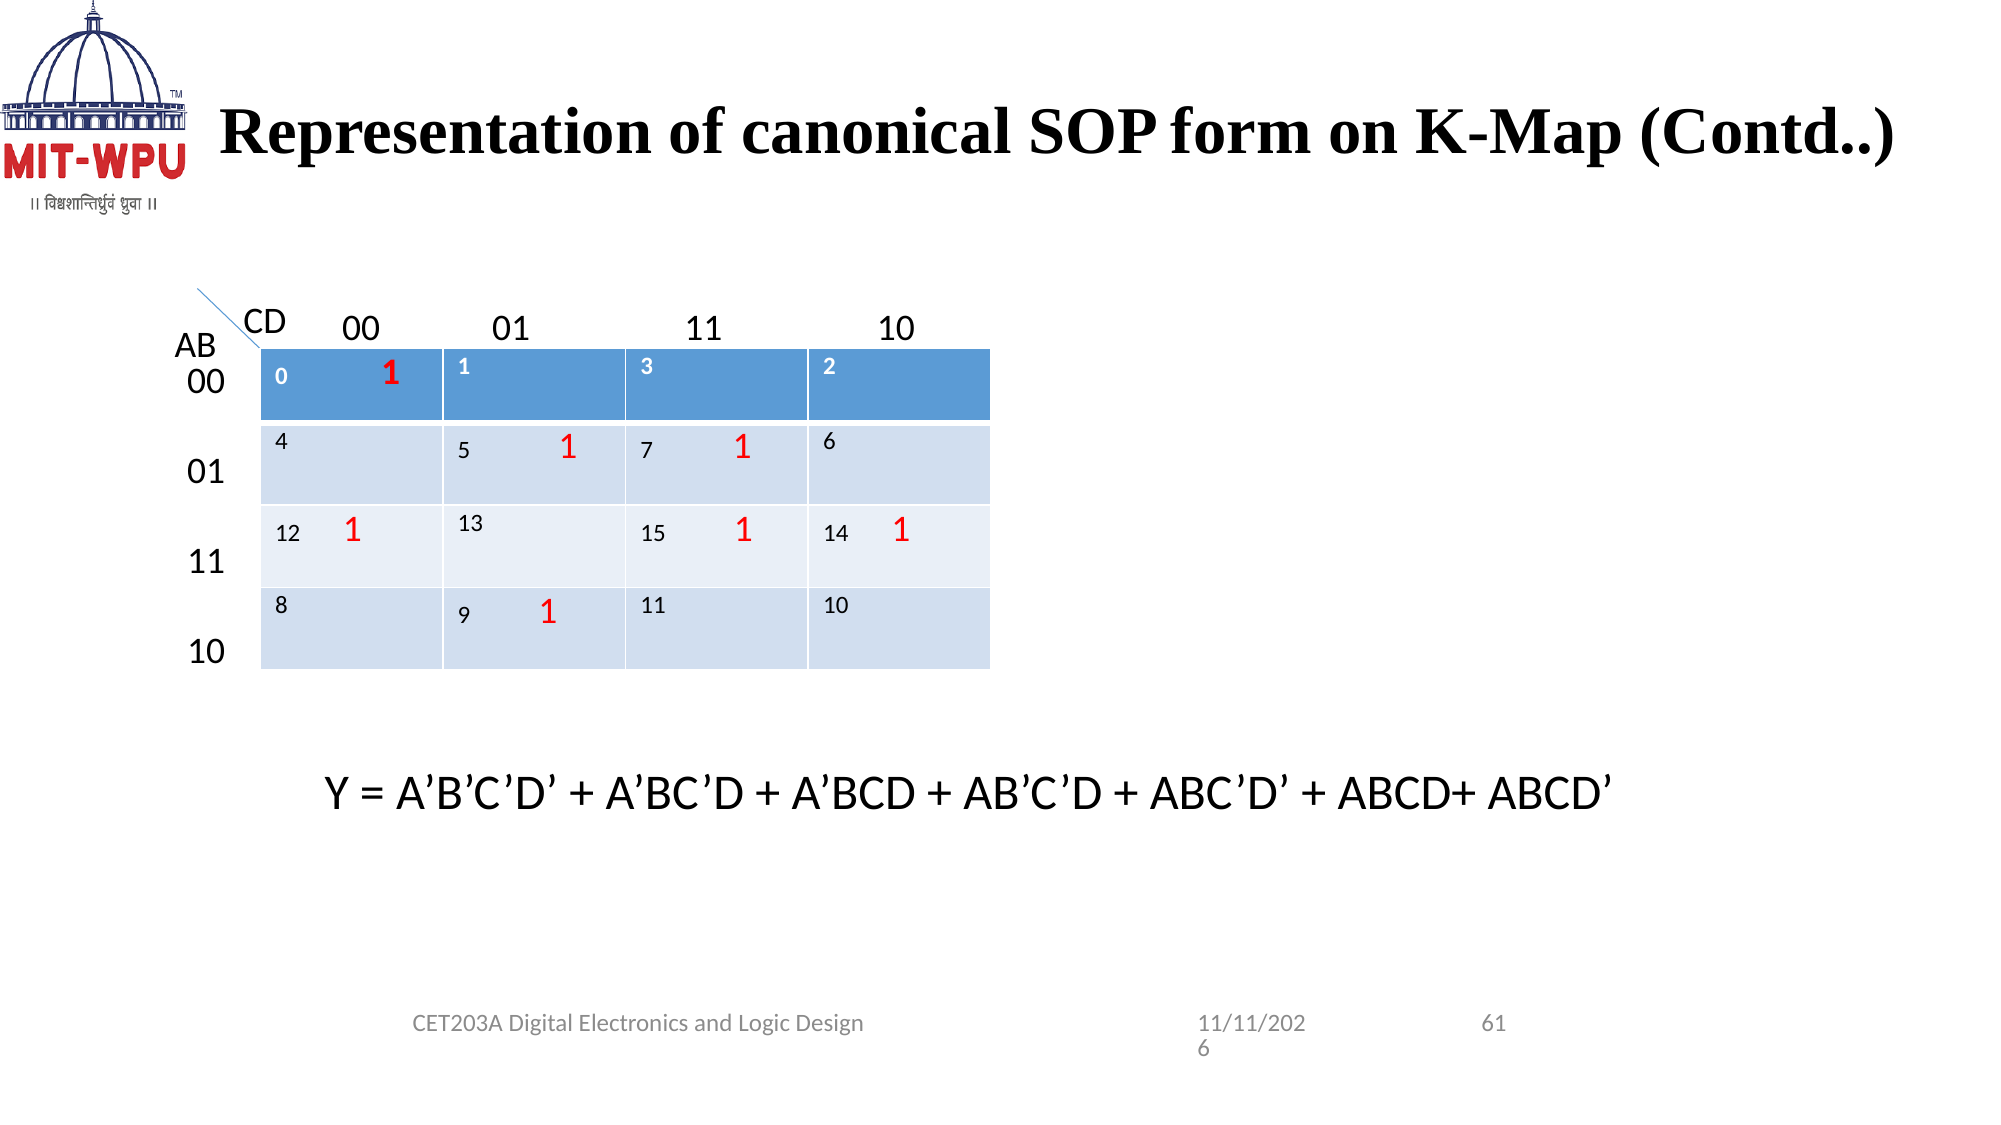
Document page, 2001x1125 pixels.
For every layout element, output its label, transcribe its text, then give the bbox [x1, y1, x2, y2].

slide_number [1182, 991, 1332, 1051]
footer CET203A Digital Electronics and Logic Design [133, 991, 1145, 1051]
title Representation of canonical SOP form on K-Map (Contd..) [209, 67, 1955, 196]
text_box Y = A’B’C’D’ + A’BC’D + A’BCD + AB’C’D + ABC’D’ + ABCD+ ABCD’ [309, 752, 1635, 828]
slide_number 61 [1409, 991, 1522, 1051]
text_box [159, 288, 1028, 682]
picture [0, 0, 209, 216]
